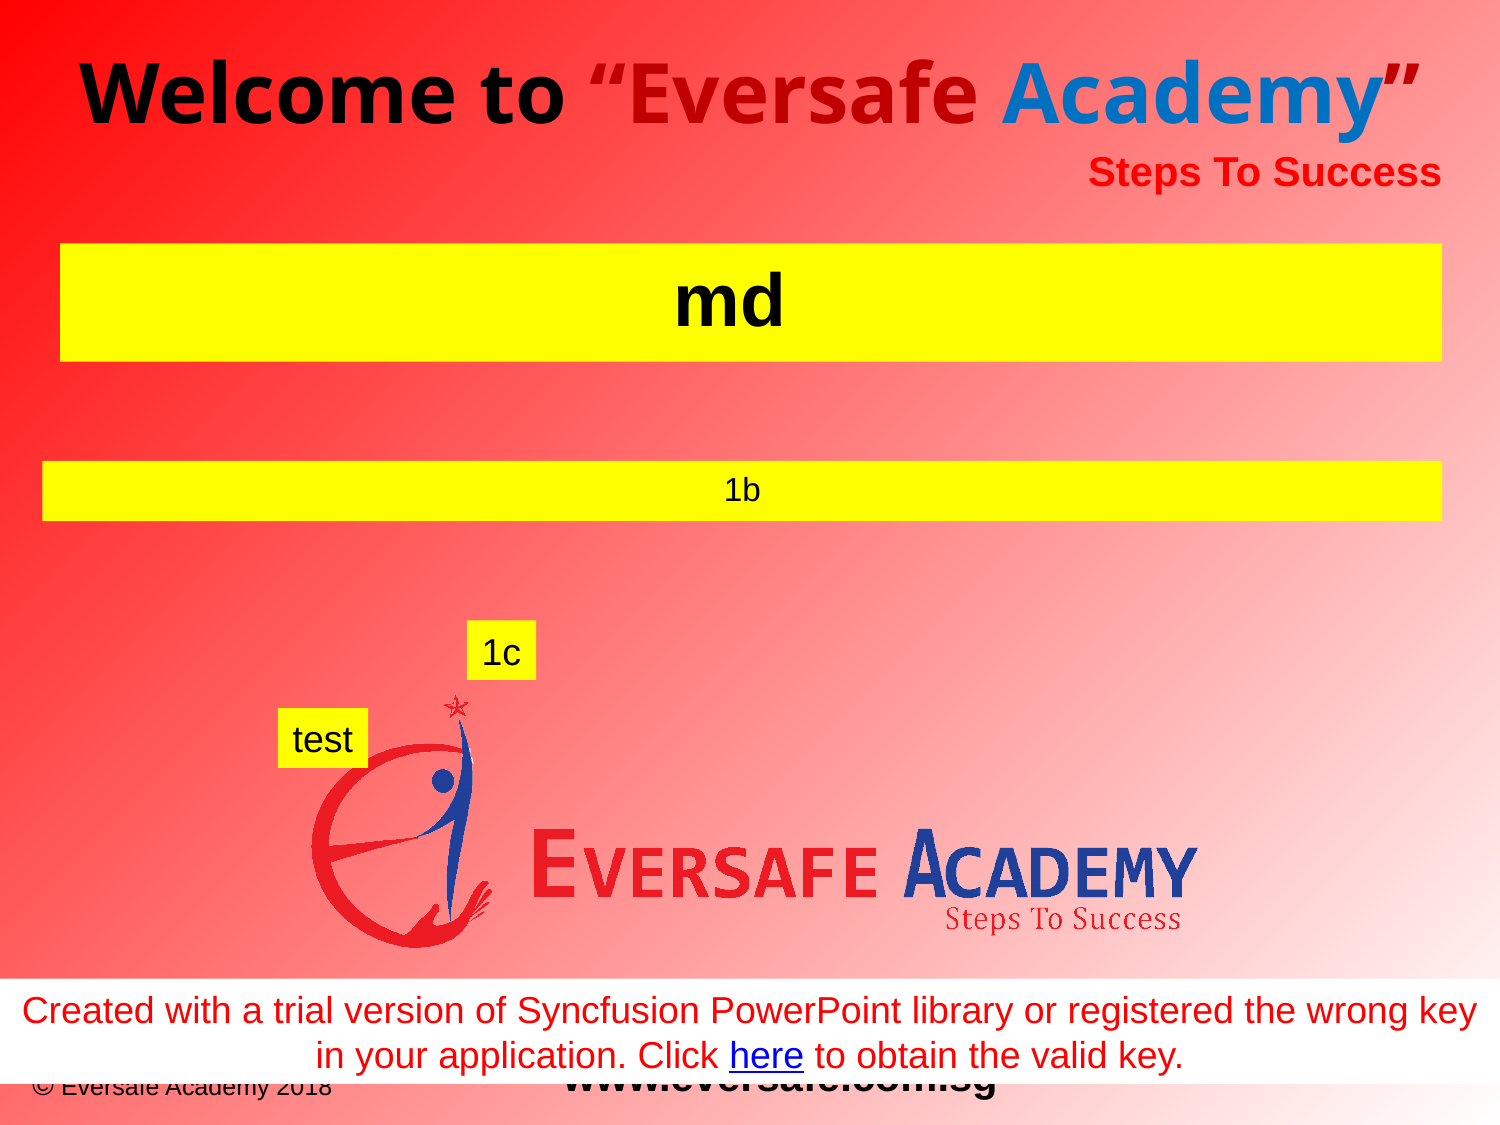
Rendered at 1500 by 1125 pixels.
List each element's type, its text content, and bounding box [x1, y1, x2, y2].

text_box 1c [466, 620, 537, 680]
text_box test [277, 708, 369, 768]
picture [311, 693, 1198, 978]
text_box 1b [42, 460, 1443, 522]
text_box Created with a trial version of Syncfusion PowerPoint library or registered the wrong key in your application. Click here to obtain the valid key. [0, 978, 1500, 1084]
text_box md [60, 243, 1443, 362]
